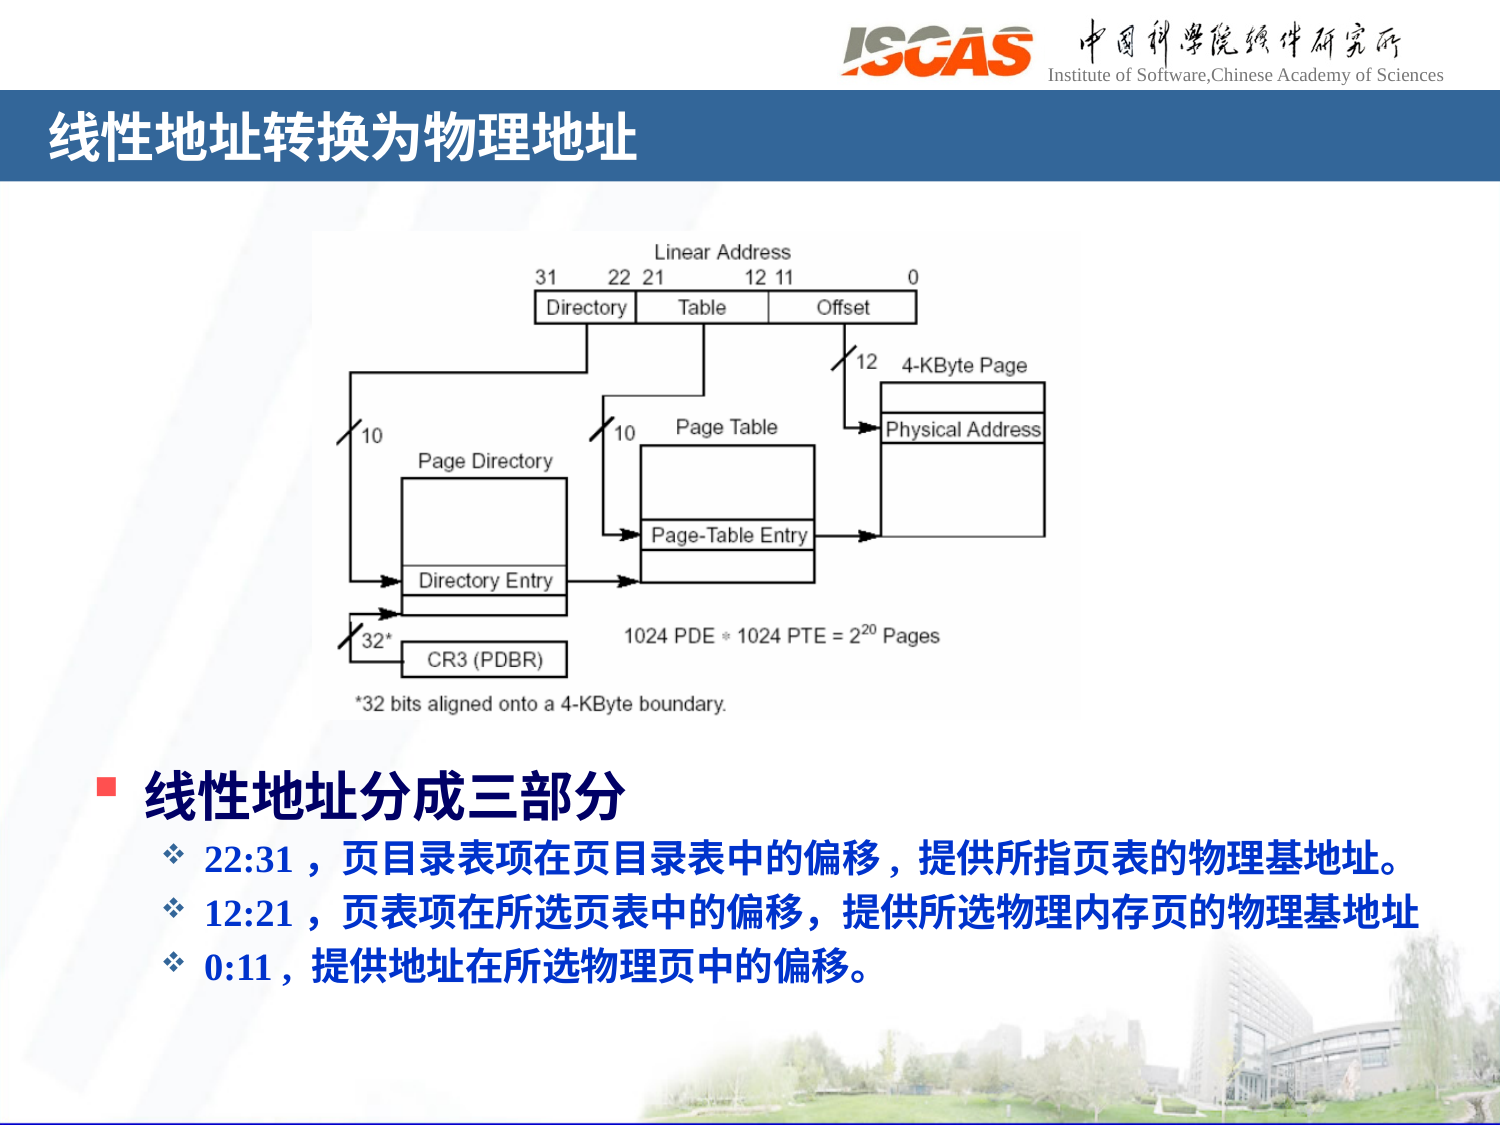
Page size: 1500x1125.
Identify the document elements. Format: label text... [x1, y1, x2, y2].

picture [1077, 15, 1402, 71]
picture [837, 18, 1045, 87]
title 线性地址转换为物理地址 [0, 89, 1500, 182]
picture [0, 182, 1500, 1125]
list 线性地址分成三部分 22:31，页目录表项在页目录表中的偏移, 提供所指页表的物理基地址。 12:21，页表项在所选页表中的偏移，提供所选物理内存页的物理基地址 0:11 , 提供地址在所选物理页中的偏移。 [76, 302, 1462, 1125]
